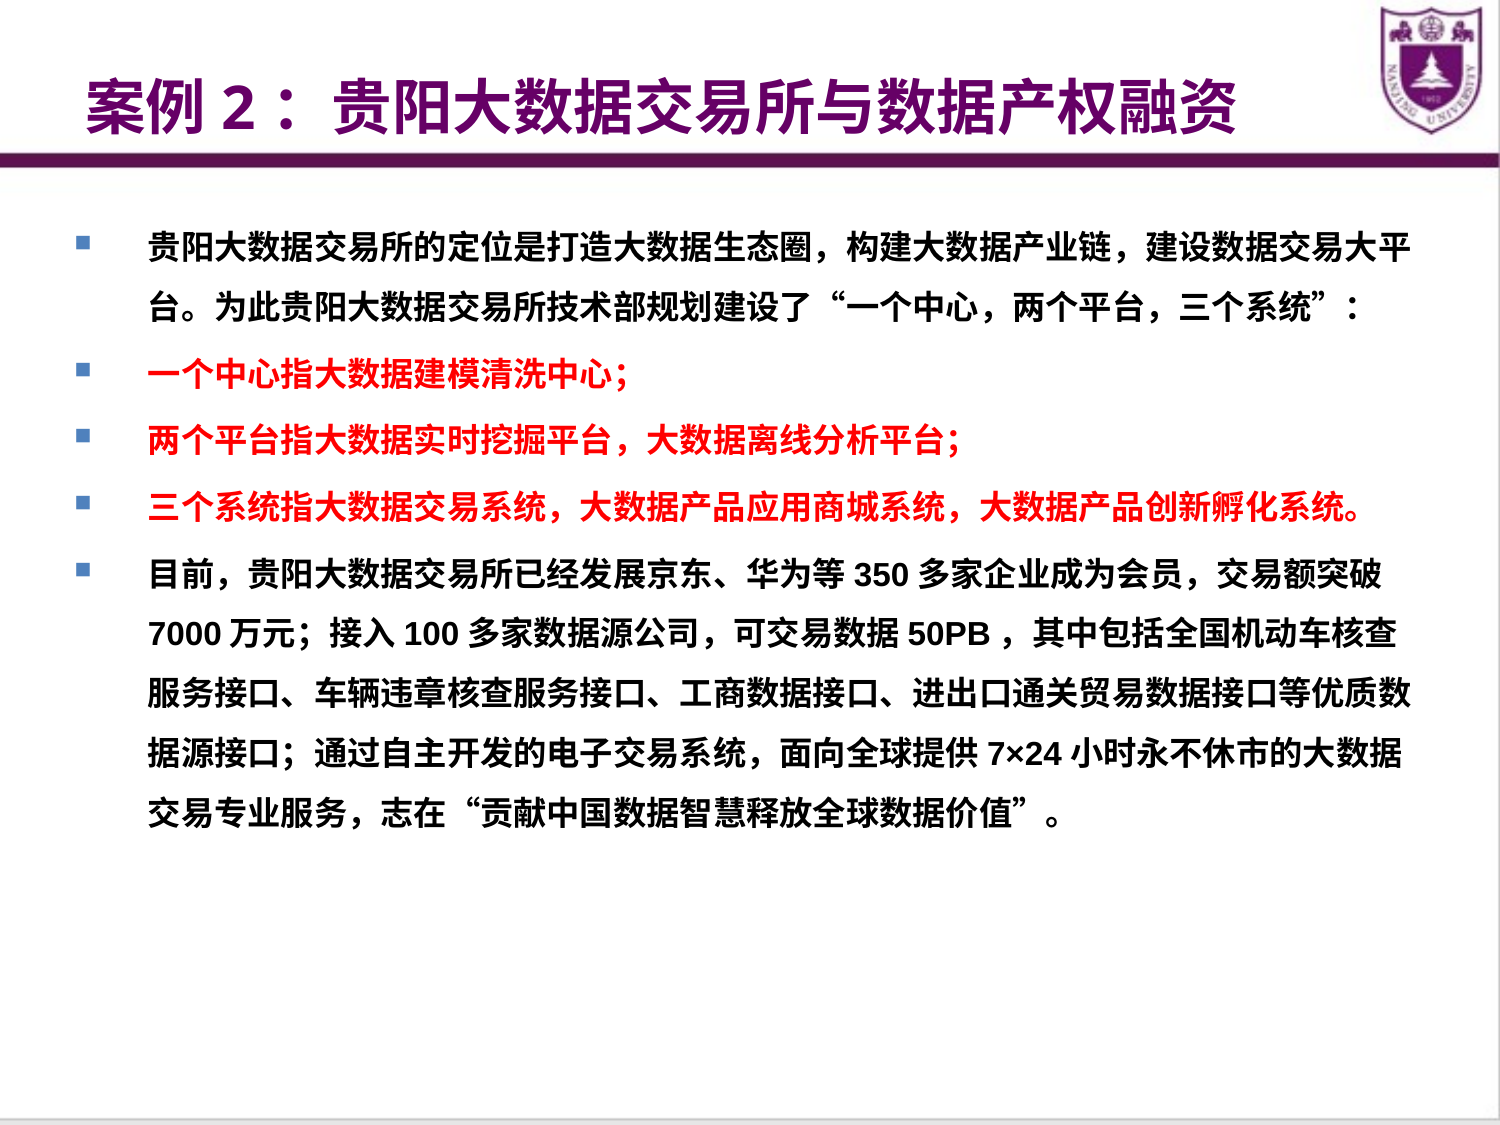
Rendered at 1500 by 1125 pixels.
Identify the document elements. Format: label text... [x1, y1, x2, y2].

title 案例2：贵阳大数据交易所与数据产权融资 [70, 58, 1271, 154]
text_box 贵阳大数据交易所的定位是打造大数据生态圈，构建大数据产业链，建设数据交易大平台。为此贵阳大数据交易所技术部规划建设了“一个中心，两个平台，三个系统”： 一个中心指大数据建模清洗中心； 两个平台指大数据实时挖掘平台，大数据离线分析平台； 三个系统指大数据交易系统，大数据产品应用商城系统，大数据产品创新孵化系统。 目前，贵阳大数据交易所已经发展京东、华为等350多家企业成为会员，交易额突破7000万元；接入100多家数据源公司，可交易数据50PB，其中包括全国机动车核查服务接口、车辆违章核查服务接口、工商数据接口、进出口通关贸易数据接口等优质数据源接口；通过自主开发的电子交易系统，面向全球提供7×24小时永不休市的大数据交易专业服务，志在“贡献中国数据智慧释放全球数据价值”。 [59, 199, 1442, 929]
picture [0, 0, 1500, 1125]
